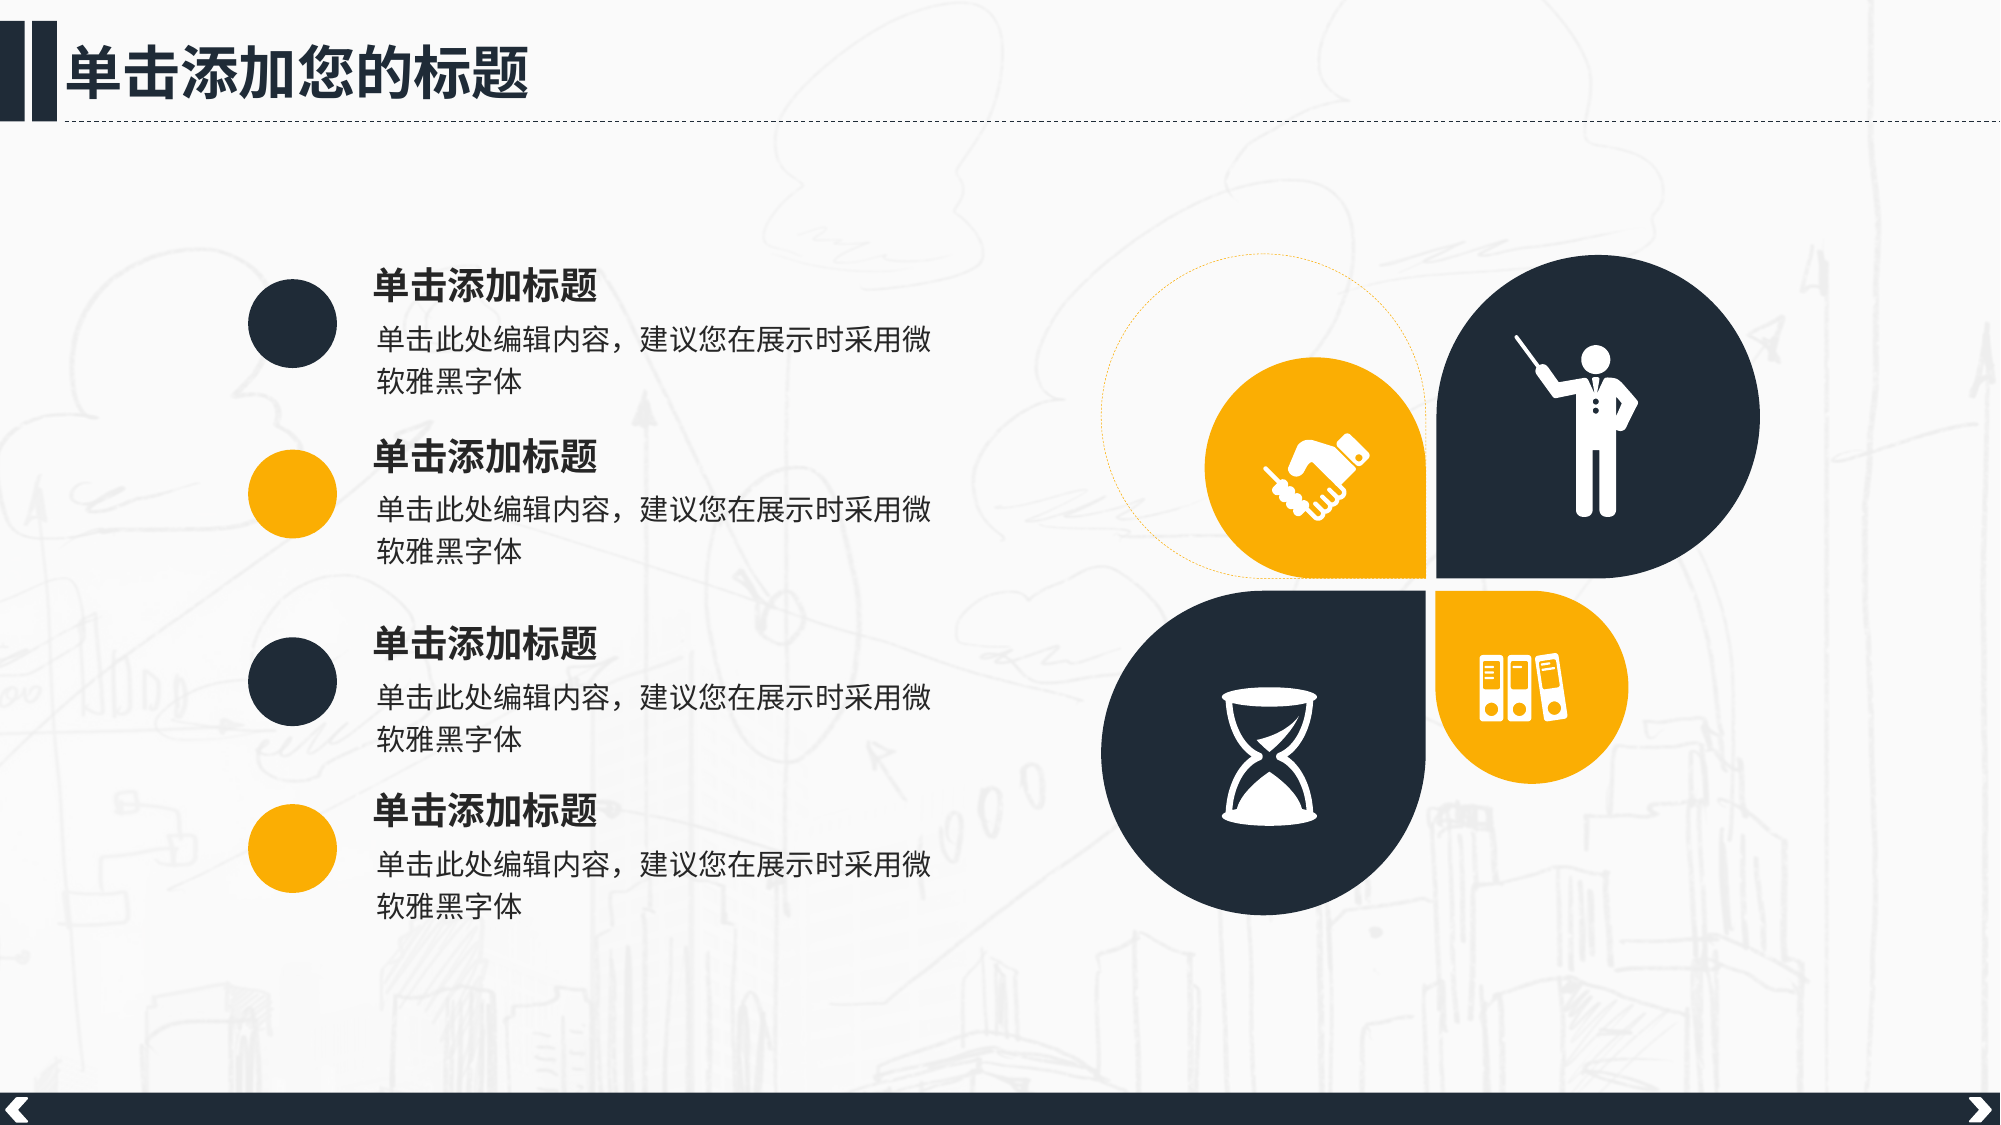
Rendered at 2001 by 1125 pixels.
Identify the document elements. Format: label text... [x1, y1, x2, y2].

text_box [1203, 356, 1427, 580]
text_box [1221, 687, 1317, 826]
text_box [1435, 253, 1761, 580]
text_box [248, 449, 337, 539]
text_box [248, 279, 337, 369]
text_box [1100, 252, 1427, 580]
text_box 单击此处编辑内容，建议您在展示时采用微软雅黑字体 [376, 672, 946, 751]
text_box [1434, 589, 1630, 785]
text_box [1101, 590, 1426, 916]
text_box 单击此处编辑内容，建议您在展示时采用微软雅黑字体 [376, 314, 946, 393]
text_box 单击添加标题 [358, 613, 619, 673]
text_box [1479, 653, 1568, 722]
text_box [248, 804, 337, 893]
text_box 单击添加标题 [358, 254, 619, 315]
text_box [248, 637, 337, 727]
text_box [1514, 335, 1638, 517]
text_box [1263, 433, 1370, 521]
text_box 单击添加标题 [358, 779, 619, 840]
text_box 单击此处编辑内容，建议您在展示时采用微软雅黑字体 [376, 484, 946, 563]
text_box 单击添加标题 [358, 425, 619, 486]
text_box 单击此处编辑内容，建议您在展示时采用微软雅黑字体 [376, 839, 946, 918]
